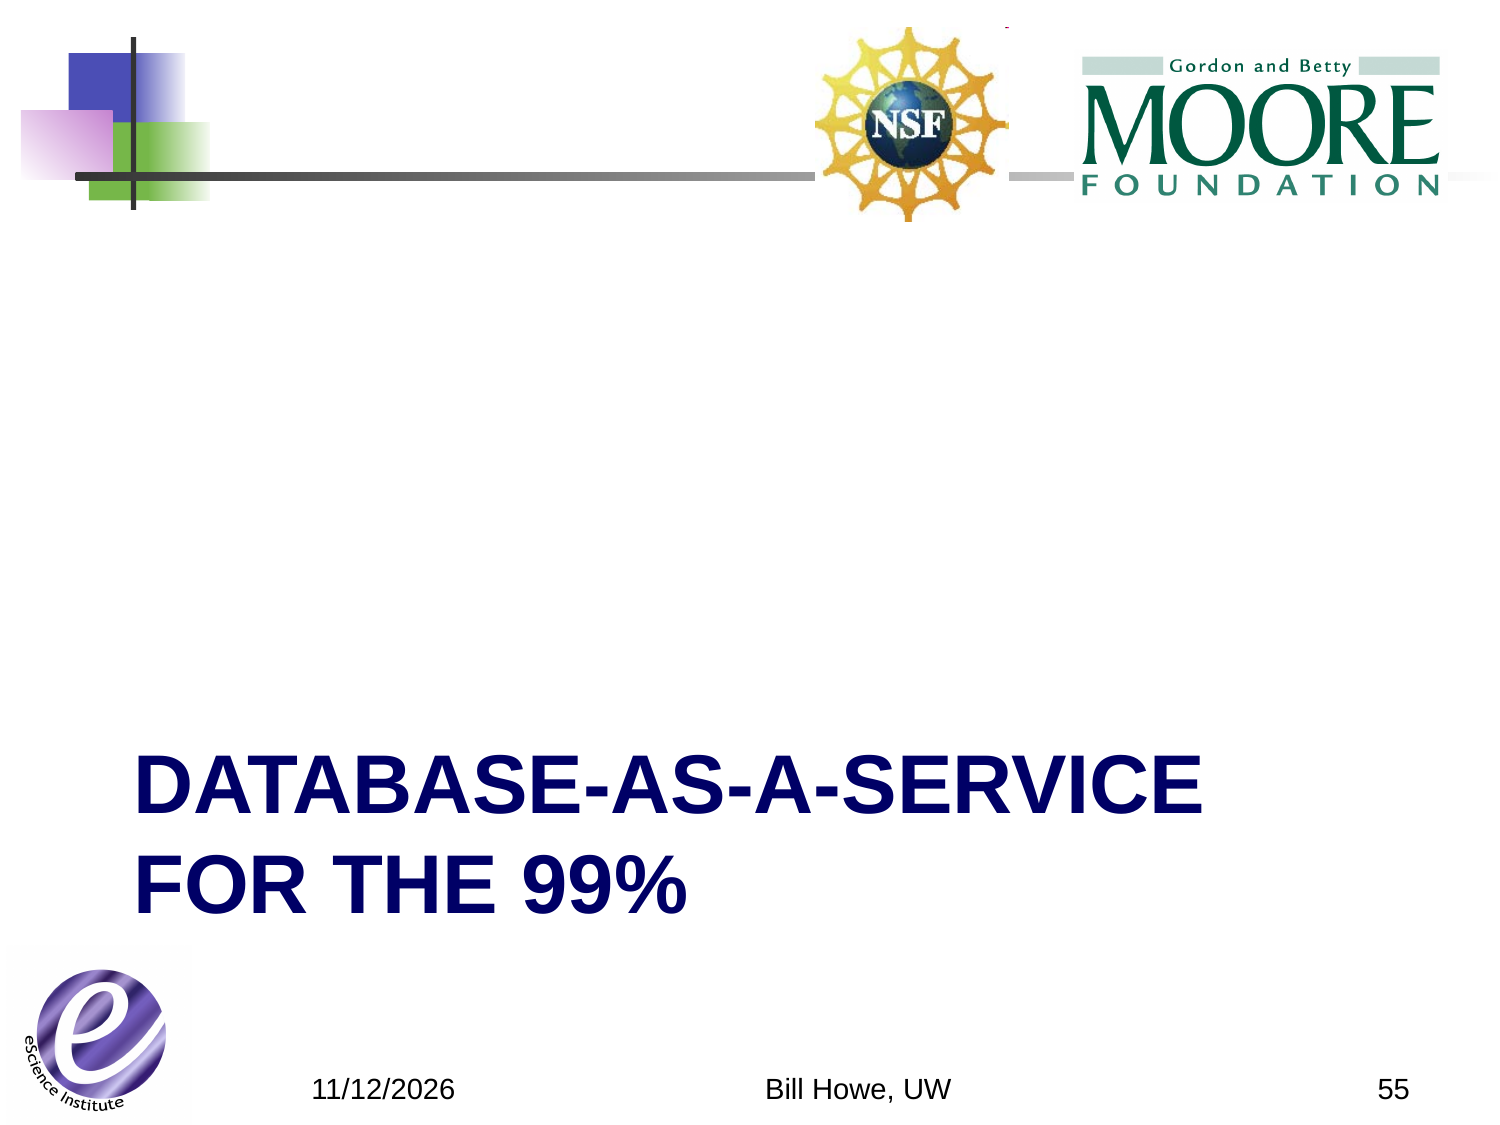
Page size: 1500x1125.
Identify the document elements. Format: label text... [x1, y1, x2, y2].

slide_number 55 [1112, 1037, 1425, 1113]
picture [814, 27, 1010, 222]
picture [6, 945, 192, 1125]
title Database-as-a-Service For the 99% [118, 722, 1394, 947]
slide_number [296, 1038, 609, 1113]
footer Bill Howe, UW [620, 1037, 1096, 1113]
picture [1074, 49, 1448, 203]
